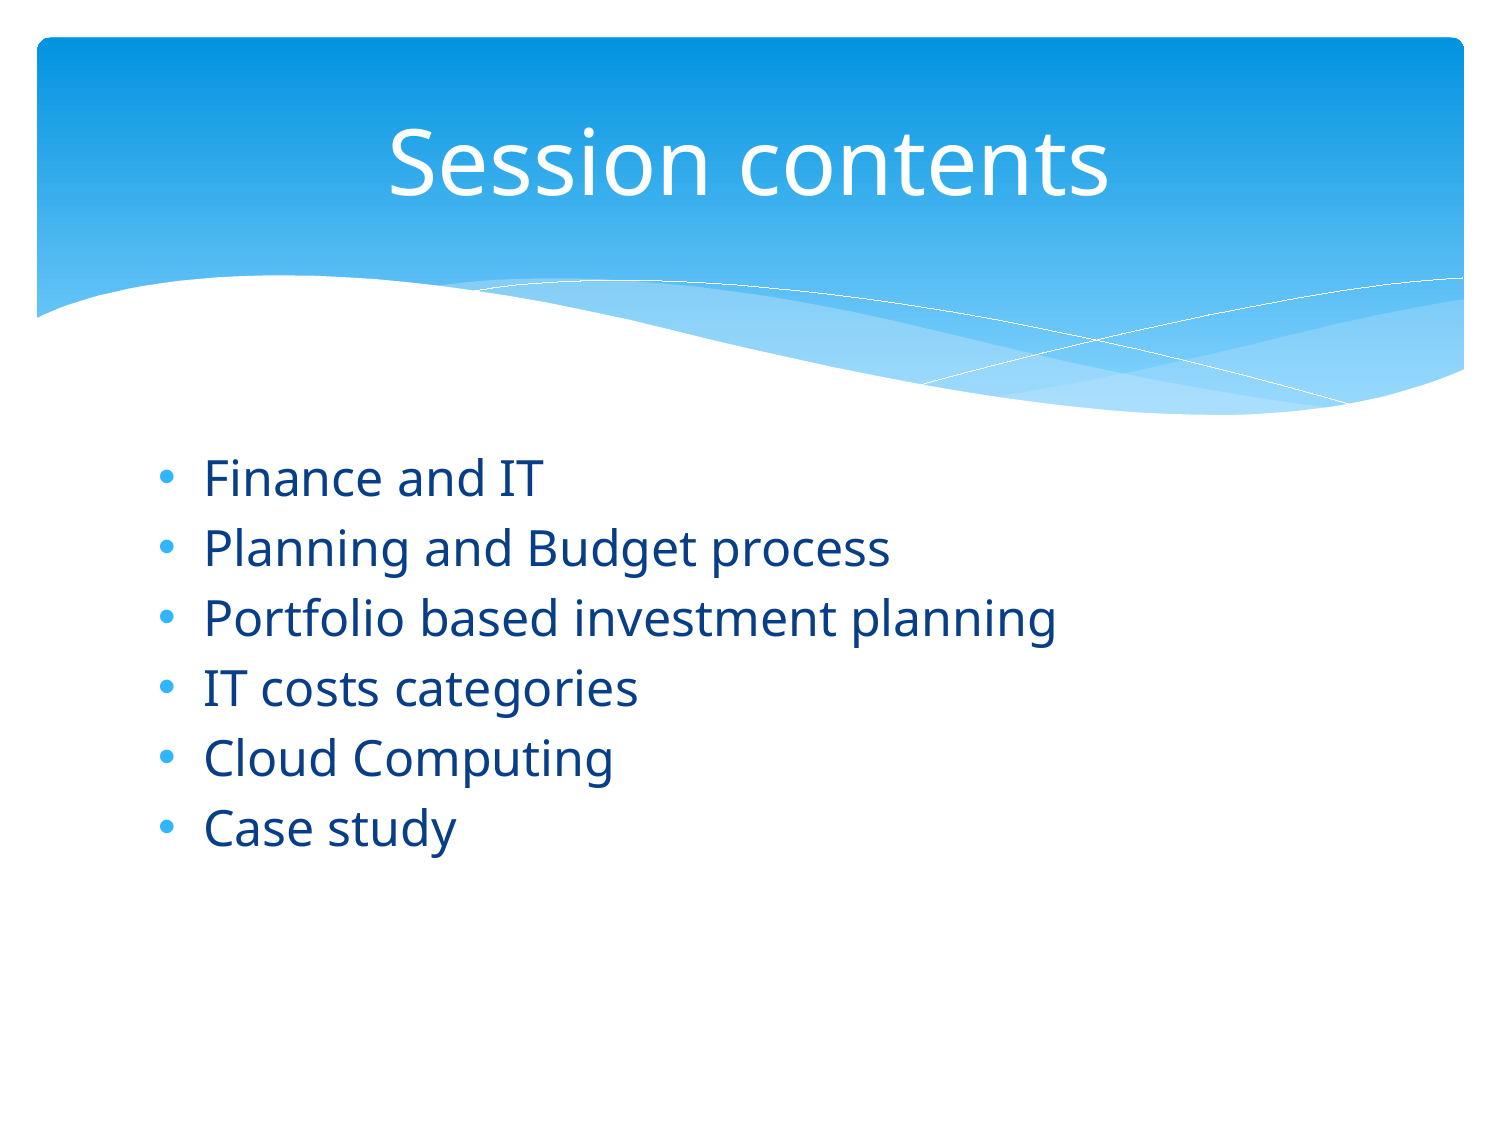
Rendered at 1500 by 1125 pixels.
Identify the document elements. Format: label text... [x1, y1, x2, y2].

title Session contents [75, 55, 1425, 261]
list Finance and IT Planning and Budget process Portfolio based investment planning IT costs categories Cloud Computing Case study [143, 438, 1359, 1005]
